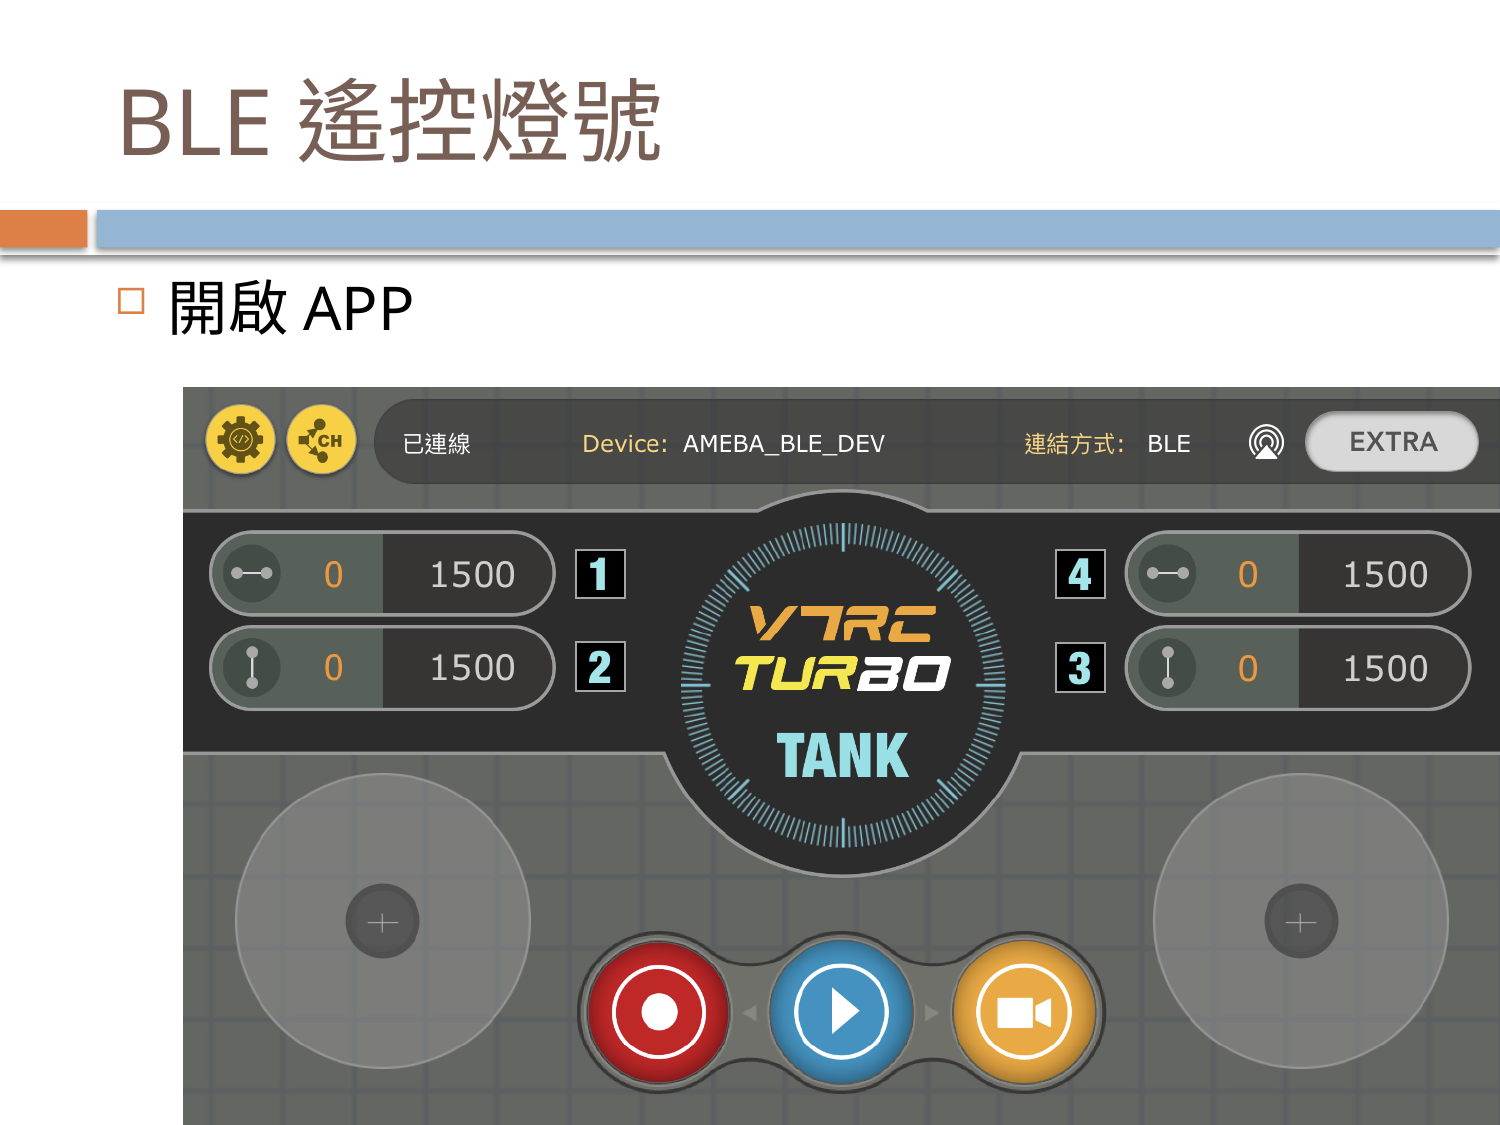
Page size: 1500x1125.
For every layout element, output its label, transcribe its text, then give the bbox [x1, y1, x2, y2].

title BLE遙控燈號 [100, 37, 1438, 200]
list 開啟APP [100, 262, 1438, 1000]
picture [182, 387, 1500, 1125]
